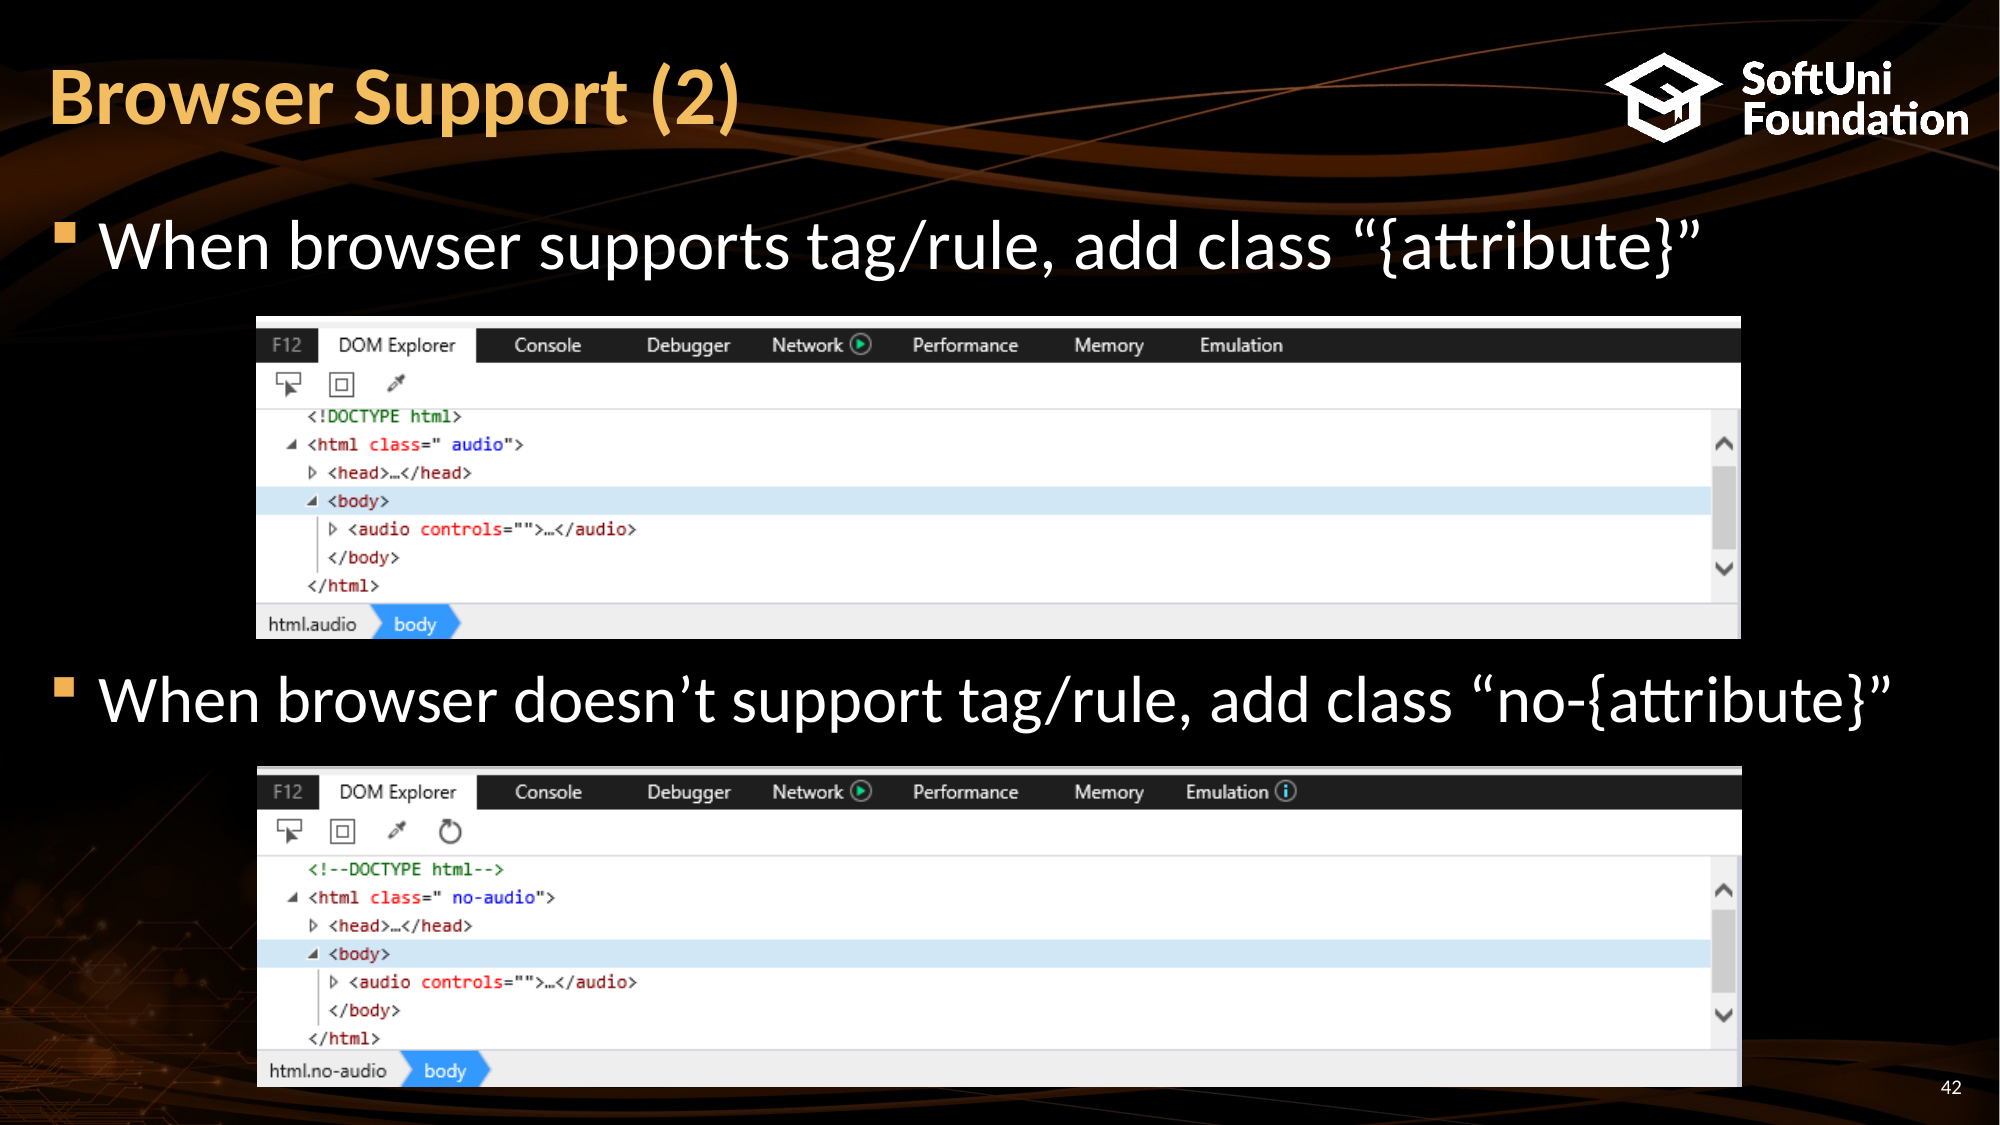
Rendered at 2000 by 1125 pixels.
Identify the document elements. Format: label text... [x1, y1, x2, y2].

picture [0, 0, 2000, 1125]
list When browser supports tag/rule, add class “{attribute}” When browser doesn’t support tag/rule, add class “no-{attribute}” [31, 188, 1968, 1103]
title Browser Support (2) [30, 6, 1602, 189]
